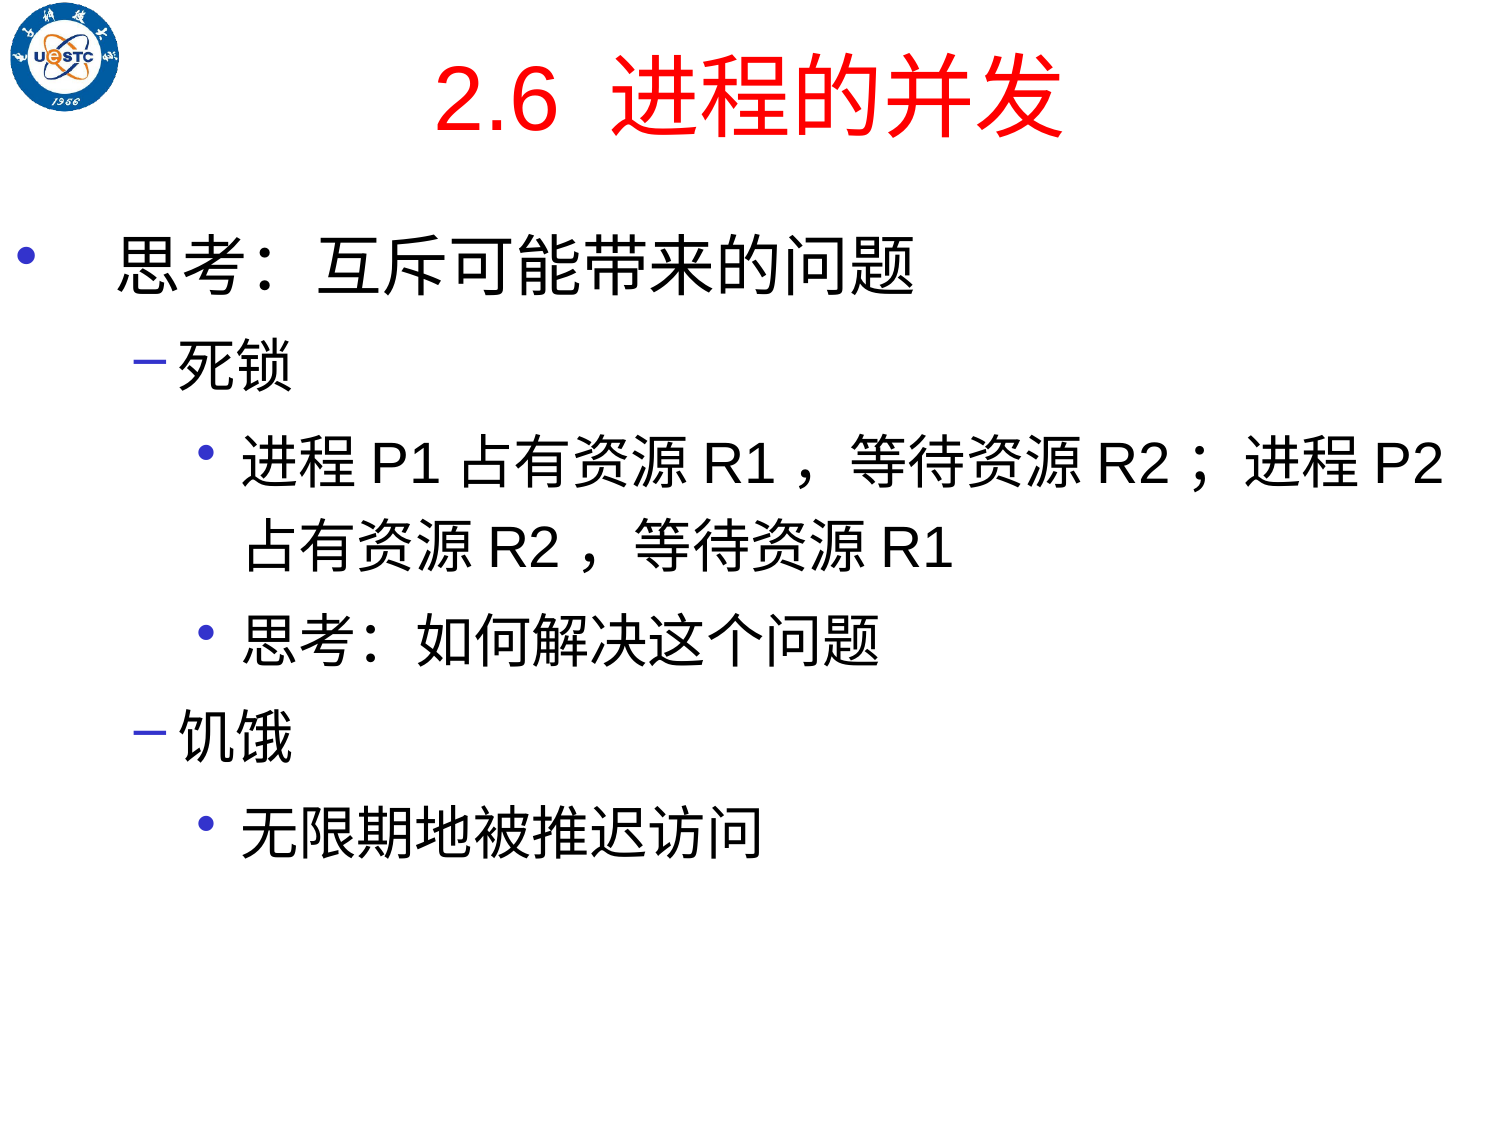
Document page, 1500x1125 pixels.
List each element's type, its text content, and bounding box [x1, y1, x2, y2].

list 思考：互斥可能带来的问题 死锁 进程P1占有资源R1，等待资源R2；进程P2占有资源R2，等待资源R1 思考：如何解决这个问题 饥饿 无限期地被推迟访问 [0, 200, 1500, 1075]
title 2.6 进程的并发 [0, 0, 1500, 188]
